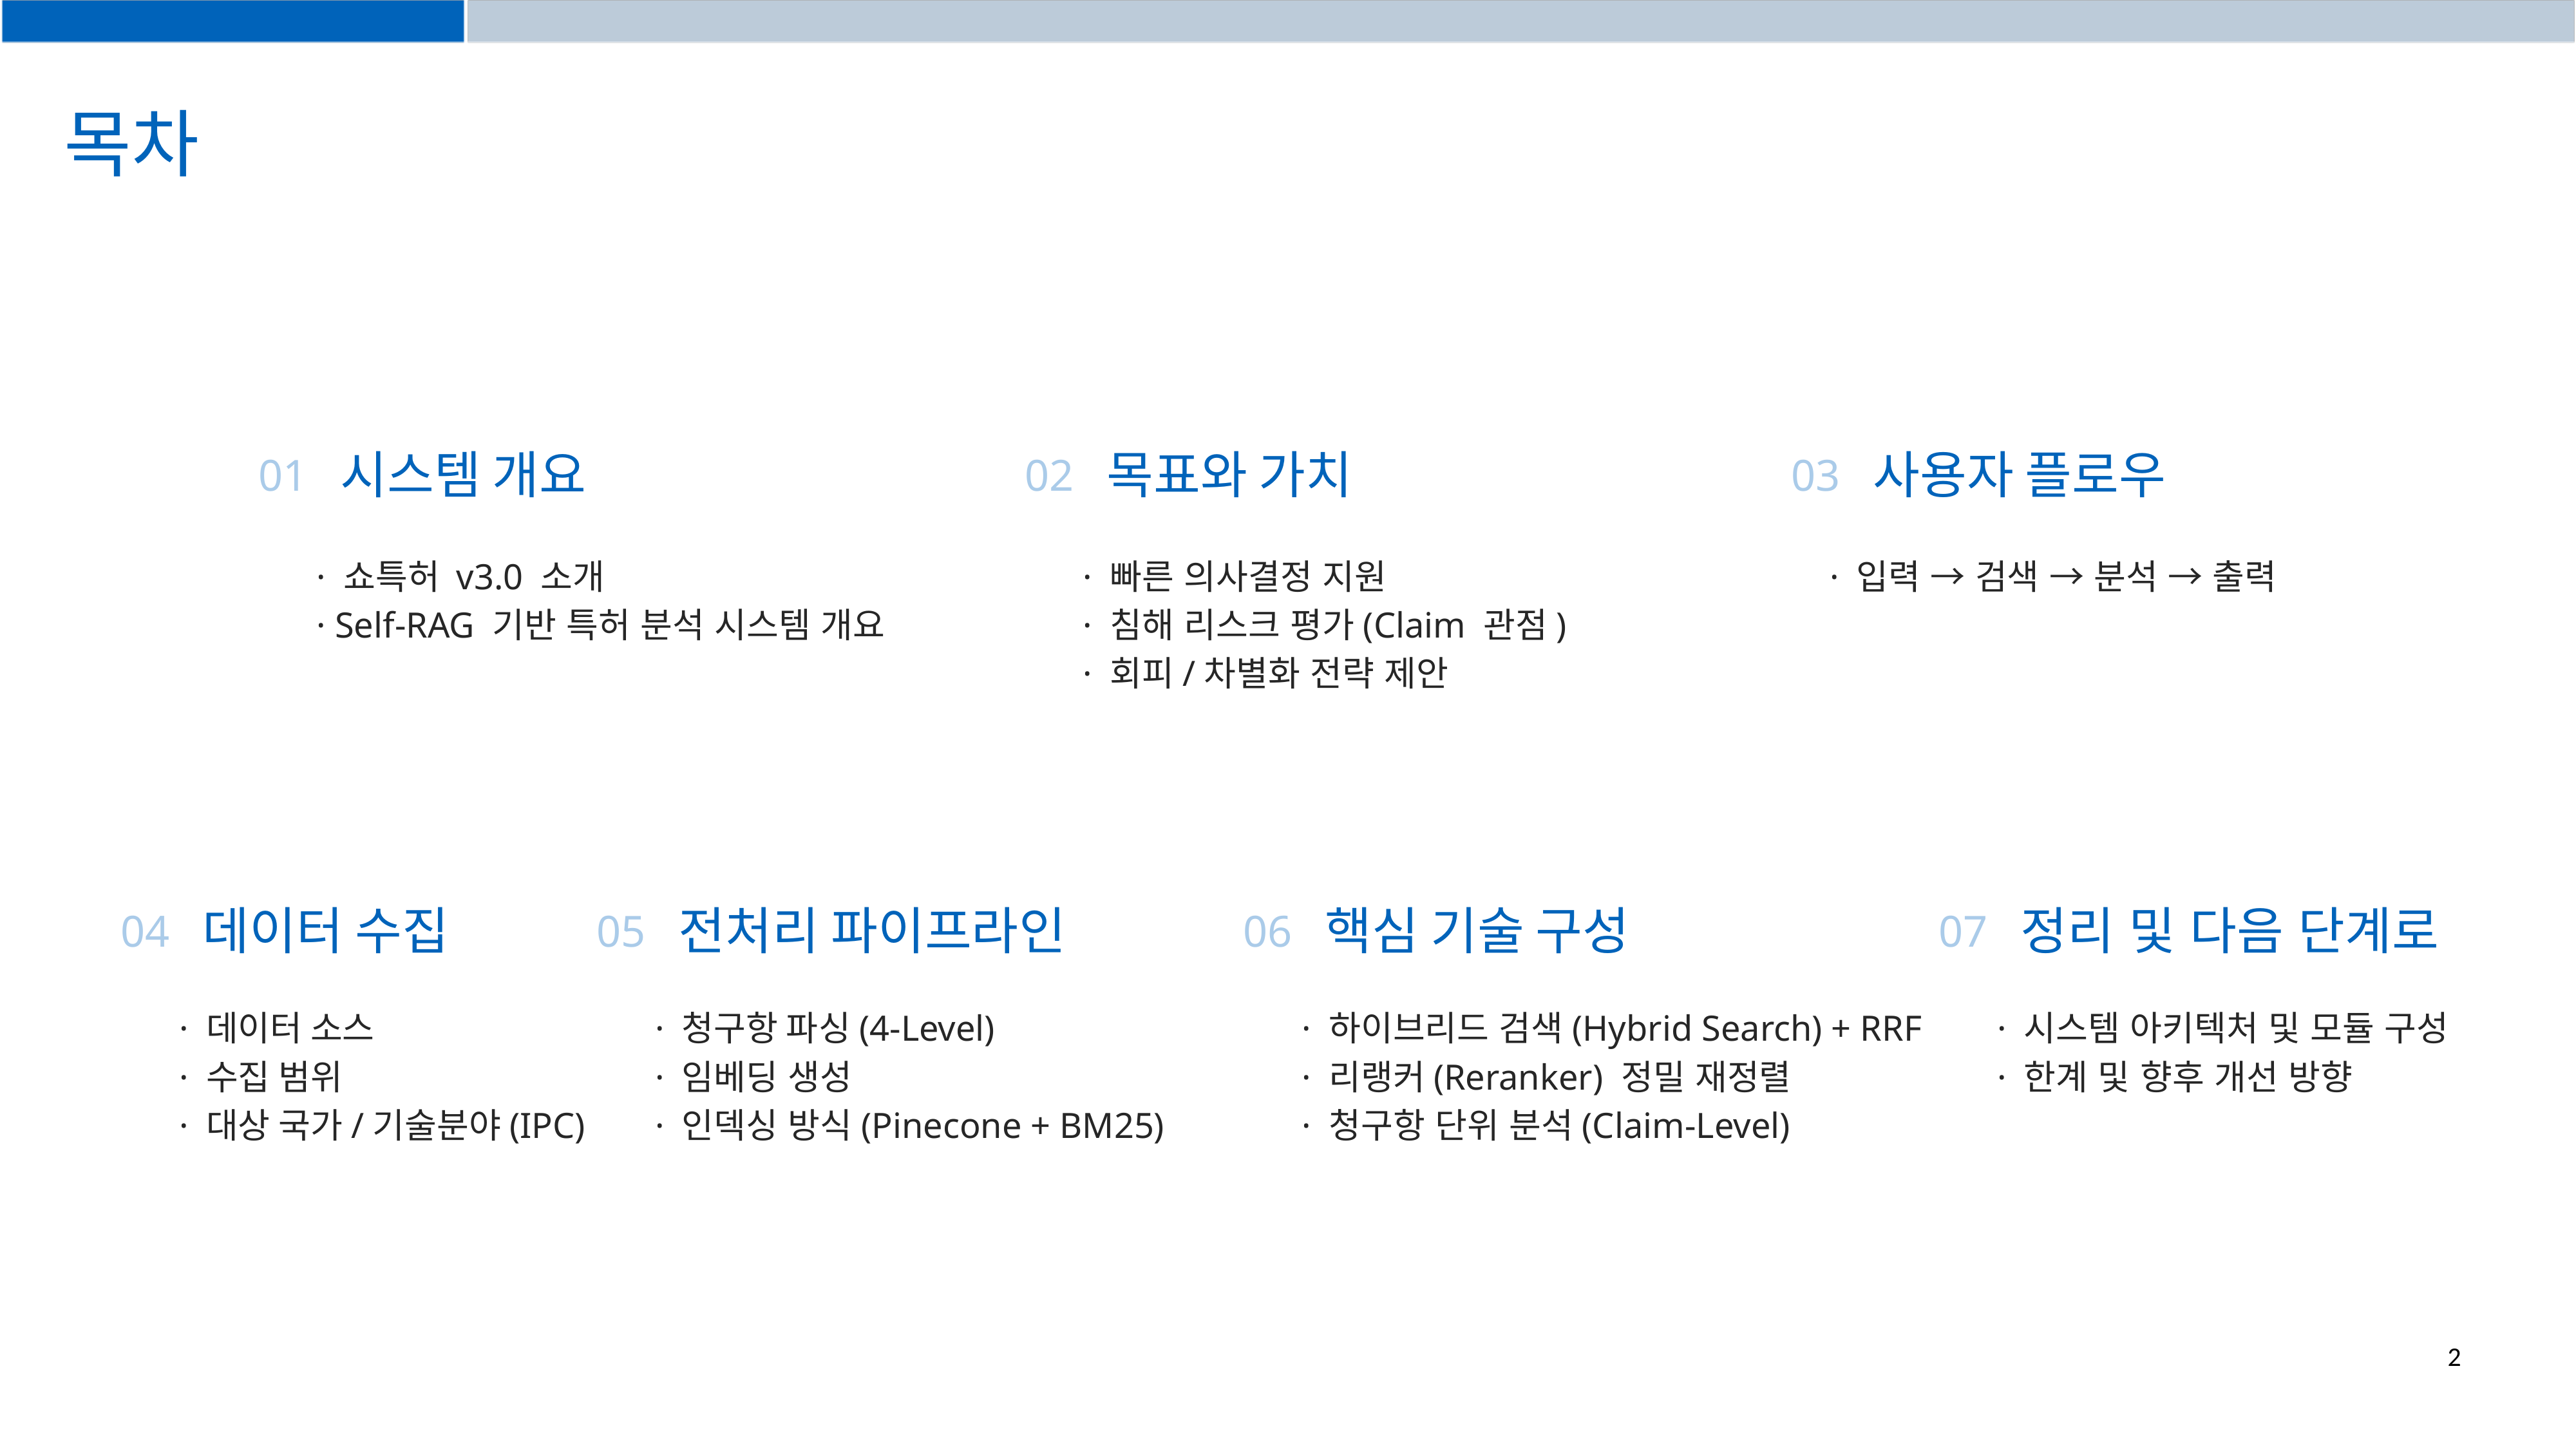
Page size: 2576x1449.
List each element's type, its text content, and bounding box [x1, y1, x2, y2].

text_box 정리 및 다음 단계로 [2020, 891, 2576, 958]
text_box 01 [258, 436, 336, 504]
text_box · 하이브리드 검색(Hybrid Search) + RRF · 리랭커(Reranker) 정밀 재정렬 · 청구항 단위 분석(Claim-Level) [1293, 999, 1936, 1158]
text_box · 시스템 아키텍처 및 모듈 구성 · 한계 및 향후 개선 방향 [1988, 999, 2576, 1158]
text_box 04 [120, 892, 199, 960]
text_box · 데이터 소스 · 수집 범위 · 대상 국가/기술분야(IPC) [170, 999, 646, 1158]
text_box 데이터 수집 [202, 891, 678, 958]
text_box · 쇼특허 v3.0 소개 · Self-RAG 기반 특허 분석 시스템 개요 [307, 547, 951, 706]
text_box 02 [1025, 436, 1103, 504]
text_box 전처리 파이프라인 [678, 891, 1325, 958]
text_box 목표와 가치 [1106, 434, 1754, 502]
text_box 03 [1791, 436, 1869, 504]
text_box 목차 [64, 93, 2472, 196]
text_box 07 [1938, 892, 2017, 960]
text_box 05 [596, 892, 675, 960]
picture [0, 0, 2576, 44]
text_box 2 [2438, 1334, 2535, 1377]
text_box 사용자 플로우 [1873, 434, 2520, 502]
text_box · 입력 → 검색 → 분석 → 출력 [1821, 547, 2463, 706]
text_box · 청구항 파싱(4-Level) · 임베딩 생성 · 인덱싱 방식(Pinecone + BM25) [646, 999, 1289, 1158]
text_box 핵심 기술 구성 [1325, 891, 1972, 958]
text_box · 빠른 의사결정 지원 · 침해 리스크 평가(Claim 관점) · 회피/차별화 전략 제안 [1074, 547, 1717, 706]
text_box 시스템 개요 [340, 434, 987, 502]
text_box 06 [1243, 892, 1321, 960]
